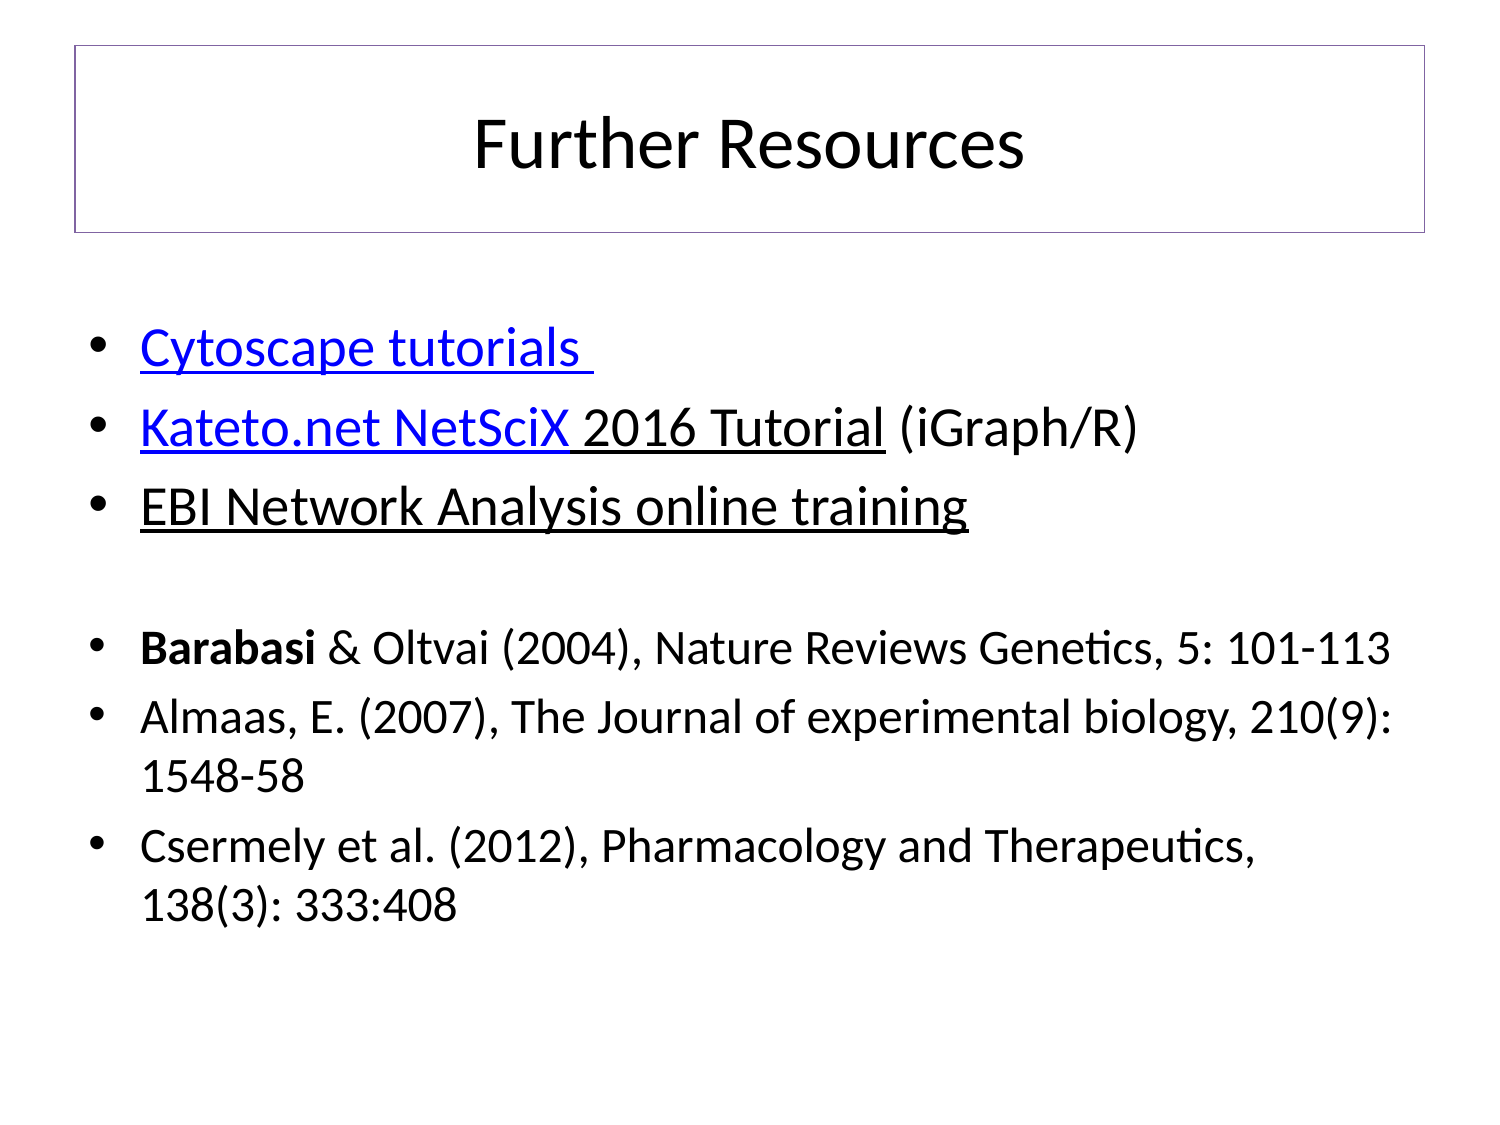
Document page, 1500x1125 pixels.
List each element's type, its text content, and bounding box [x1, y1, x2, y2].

text_box [74, 45, 1425, 233]
list Cytoscape tutorials Kateto.net NetSciX 2016 Tutorial (iGraph/R) EBI Network Analysis online training Barabasi & Oltvai (2004), Nature Reviews Genetics, 5: 101-113 Almaas, E. (2007), The Journal of experimental biology, 210(9): 1548-58 Csermely et al. (2012), Pharmacology and Therapeutics, 138(3): 333:408 [73, 302, 1424, 1046]
